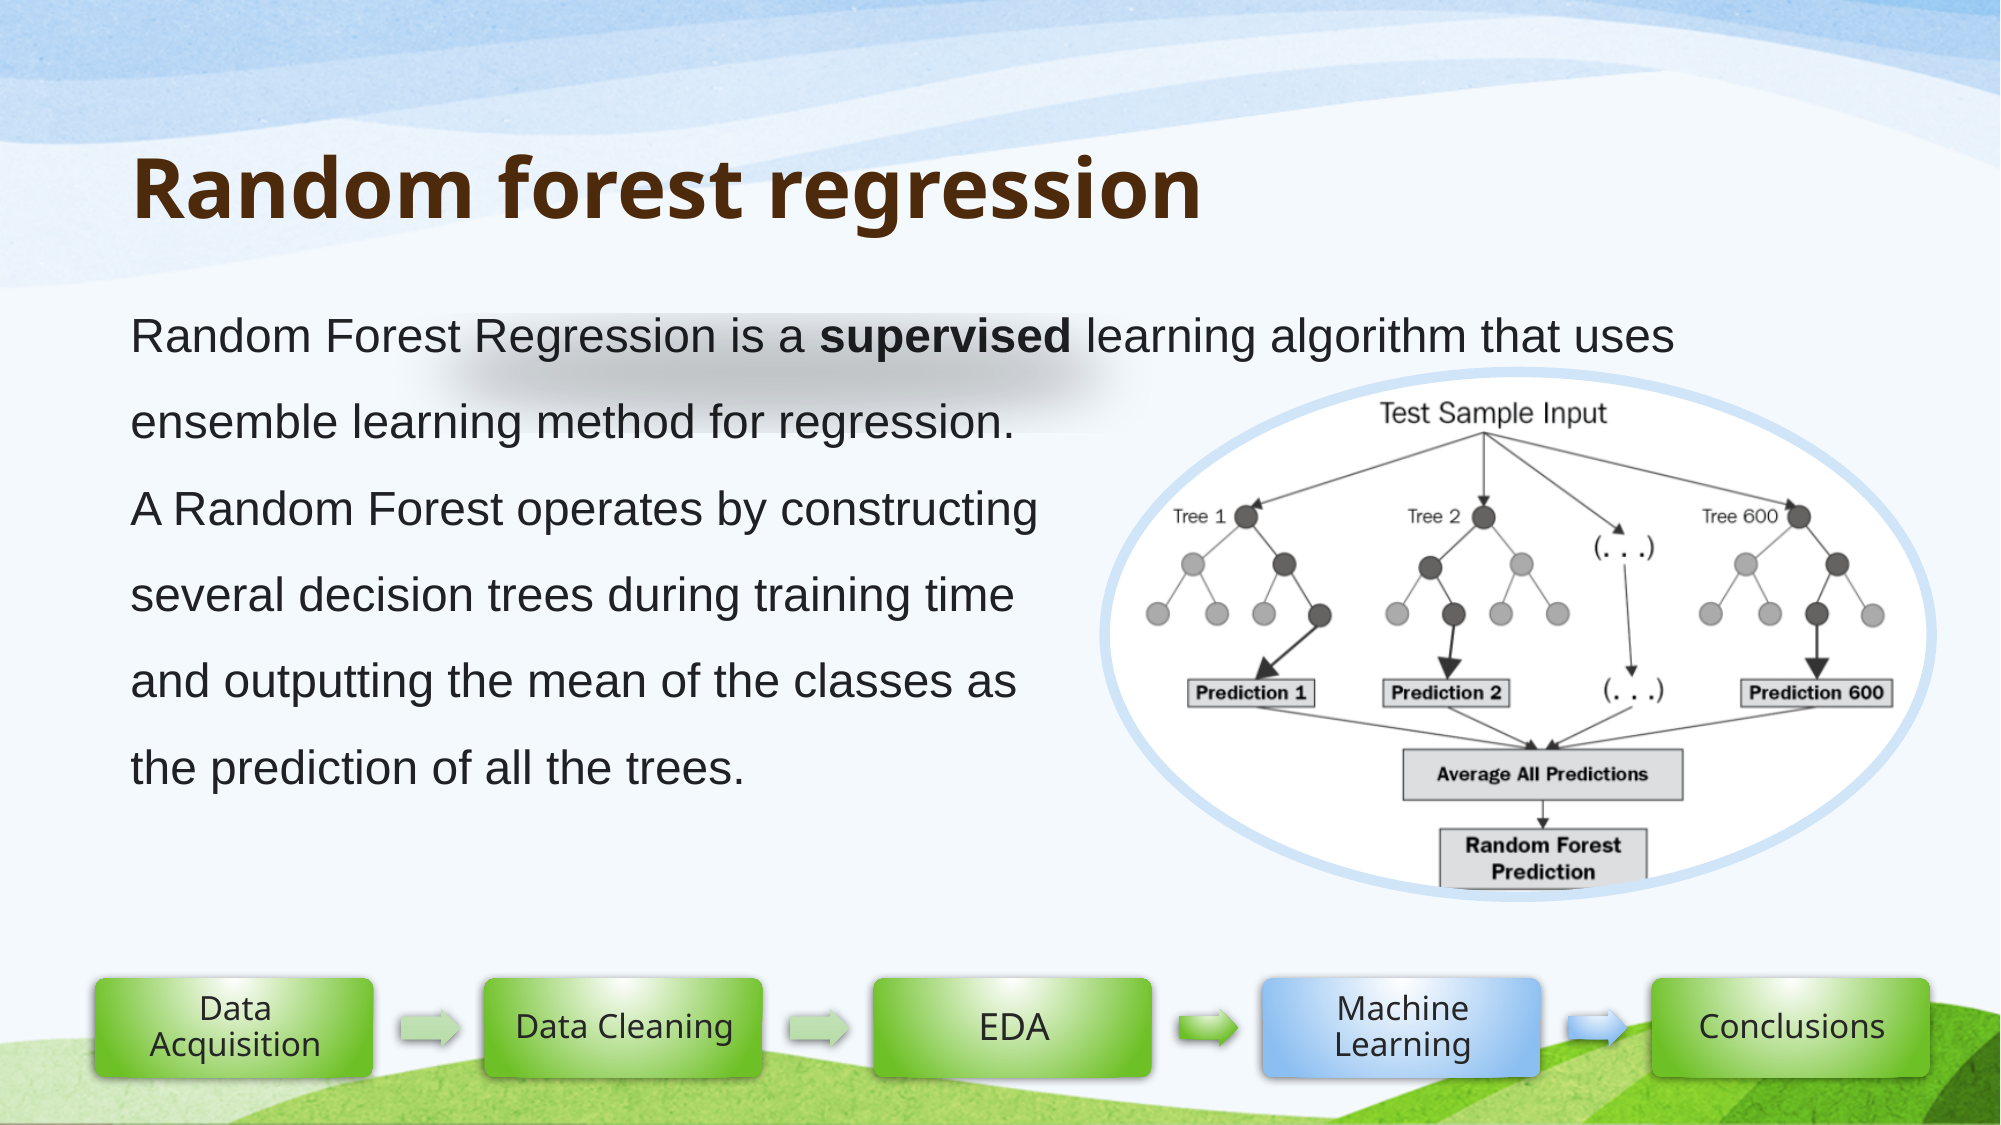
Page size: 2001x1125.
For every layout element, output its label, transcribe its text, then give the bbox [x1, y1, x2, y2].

picture [0, 0, 2001, 1125]
list Random Forest Regression is a supervised learning algorithm that uses ensemble learning method for regression. A Random Forest operates by constructing several decision trees during training time and outputting the mean of the classes as the prediction of all the trees. [115, 268, 1825, 694]
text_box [93, 694, 1932, 1125]
title Random forest regression [115, 43, 1766, 244]
